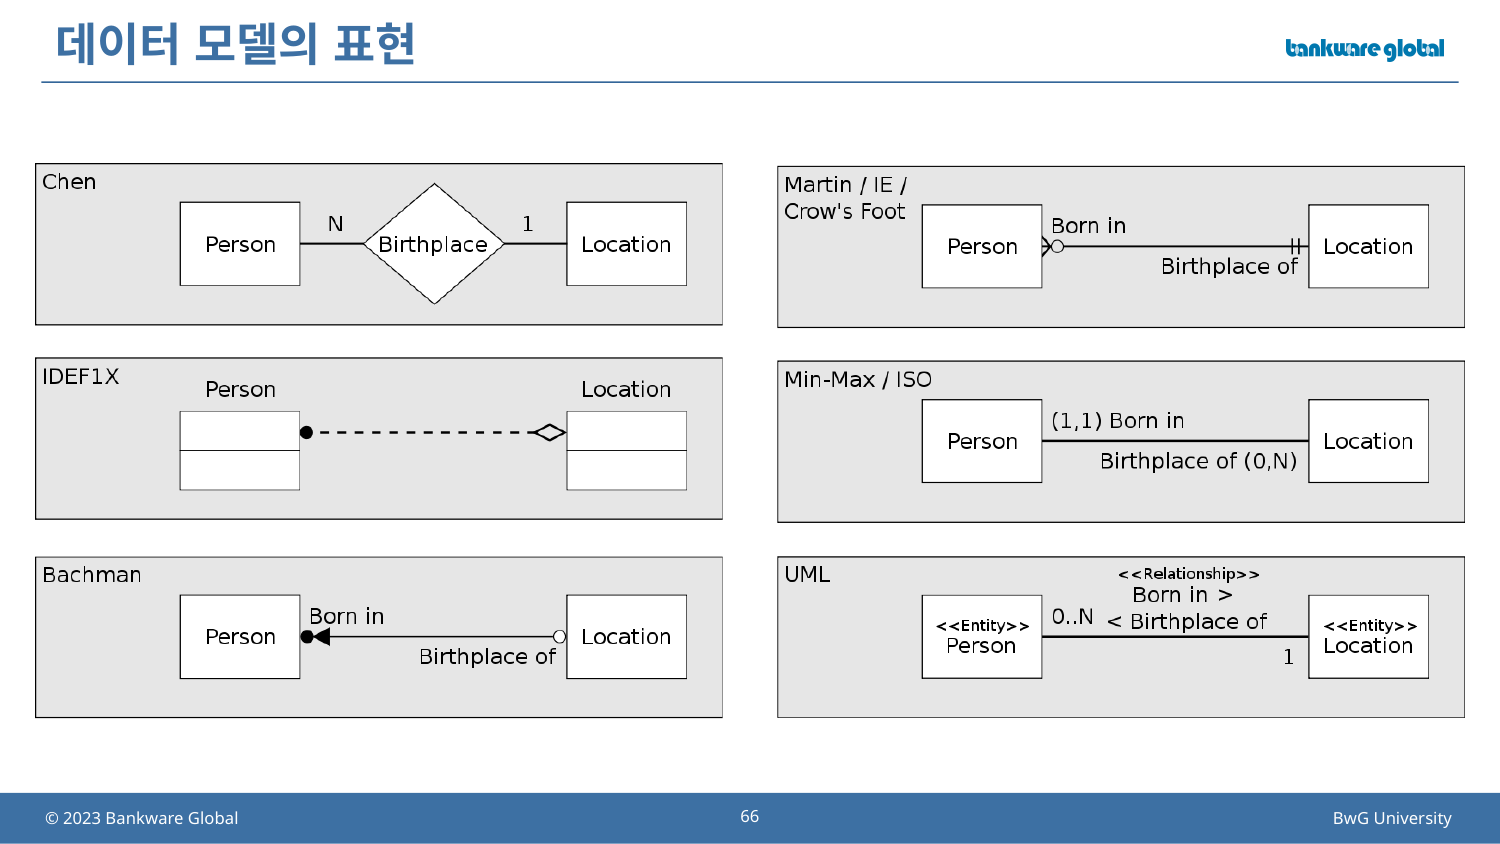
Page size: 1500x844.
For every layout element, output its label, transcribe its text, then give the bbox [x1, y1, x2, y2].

slide_number 66 [717, 799, 783, 836]
picture [34, 356, 723, 523]
picture [777, 162, 1466, 330]
picture [777, 357, 1466, 524]
picture [34, 162, 723, 326]
title 데이터 모델의 표현 [40, 17, 1459, 77]
picture [34, 553, 723, 720]
picture [777, 553, 1466, 719]
